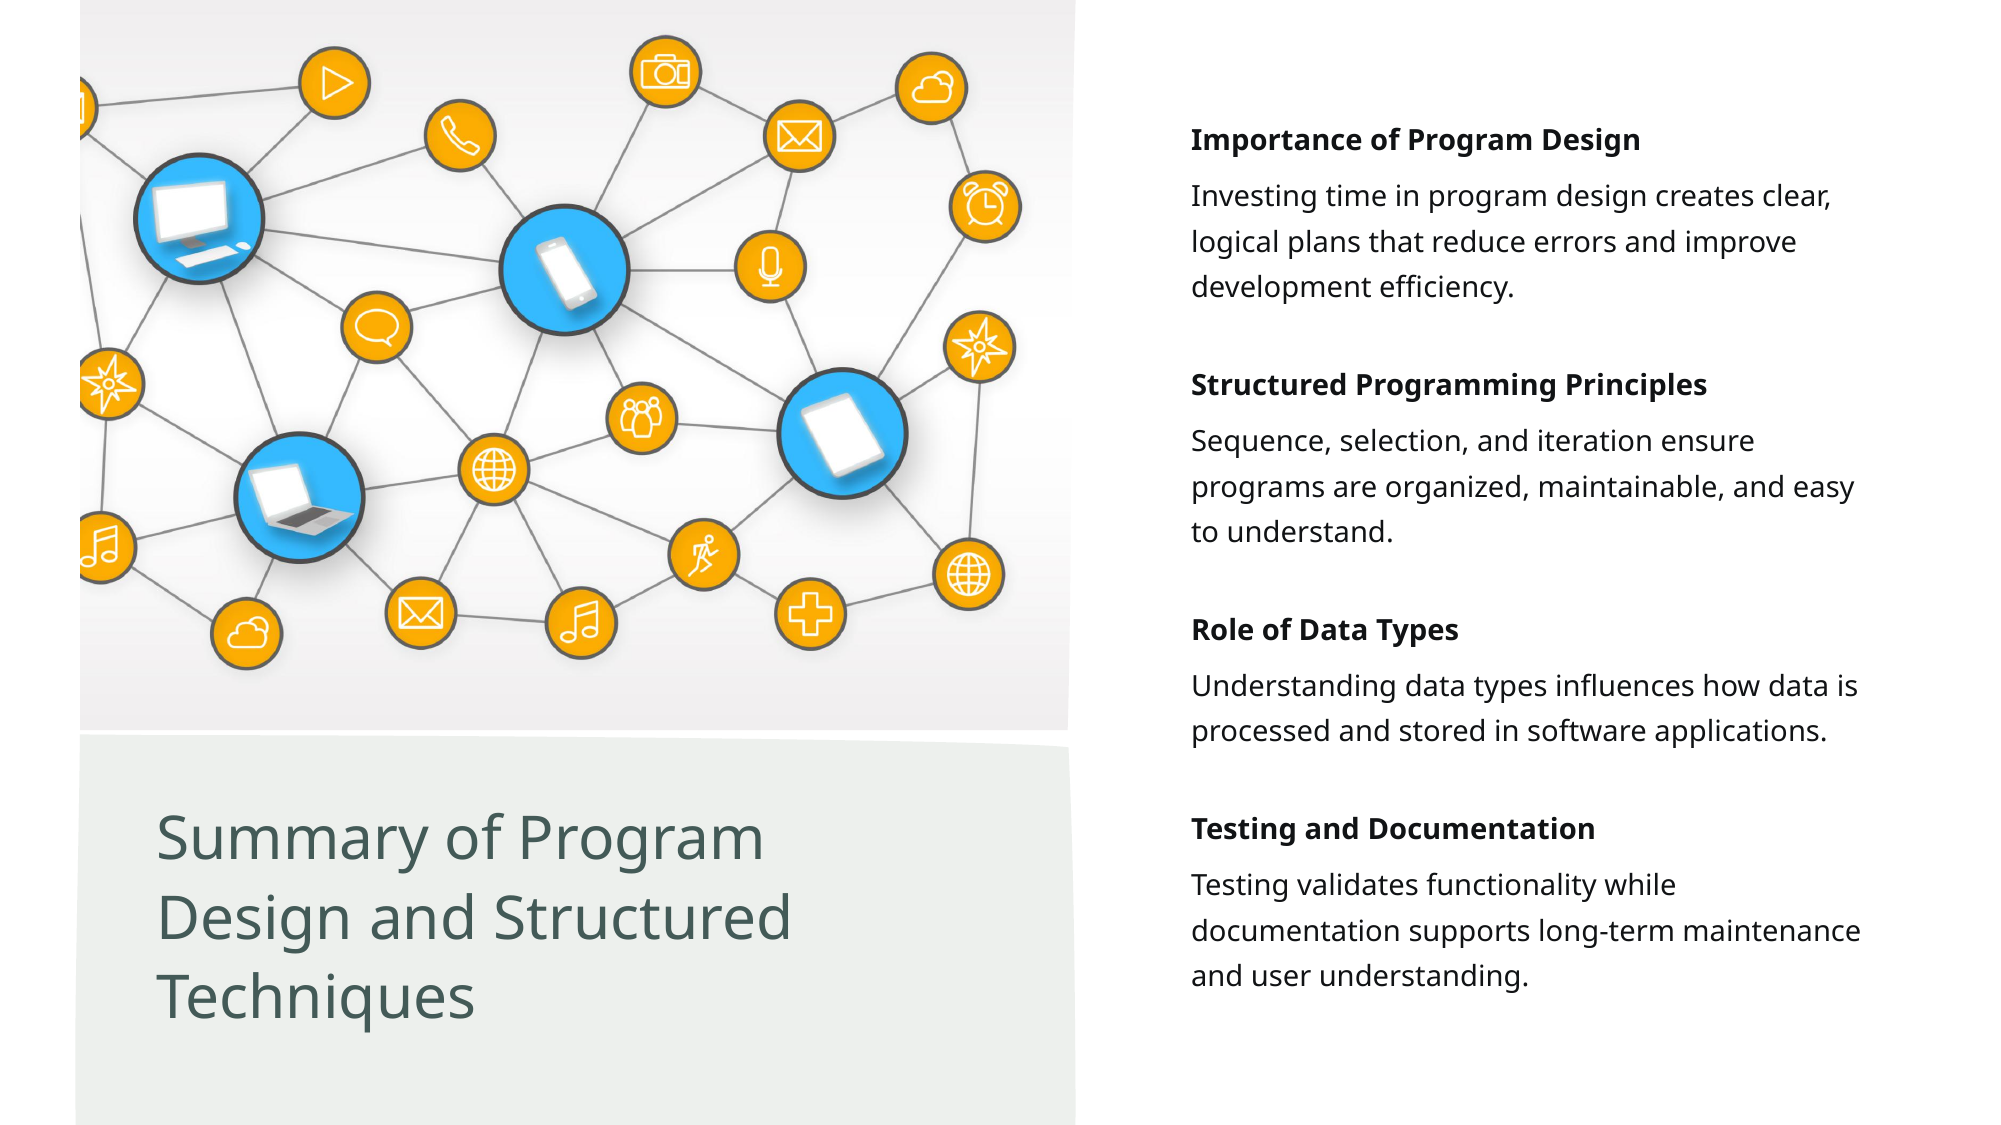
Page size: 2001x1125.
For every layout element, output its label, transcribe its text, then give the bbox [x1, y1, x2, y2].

list Importance of Program Design Investing time in program design creates clear, logical plans that reduce errors and improve development efficiency. Structured Programming Principles Sequence, selection, and iteration ensure programs are organized, maintainable, and easy to understand. Role of Data Types Understanding data types influences how data is processed and stored in software applications. Testing and Documentation Testing validates functionality while documentation supports long-term maintenance and user understanding. [1176, 103, 1896, 1022]
title Summary of Program Design and Structured Techniques [141, 784, 972, 1043]
picture [79, 0, 1077, 731]
